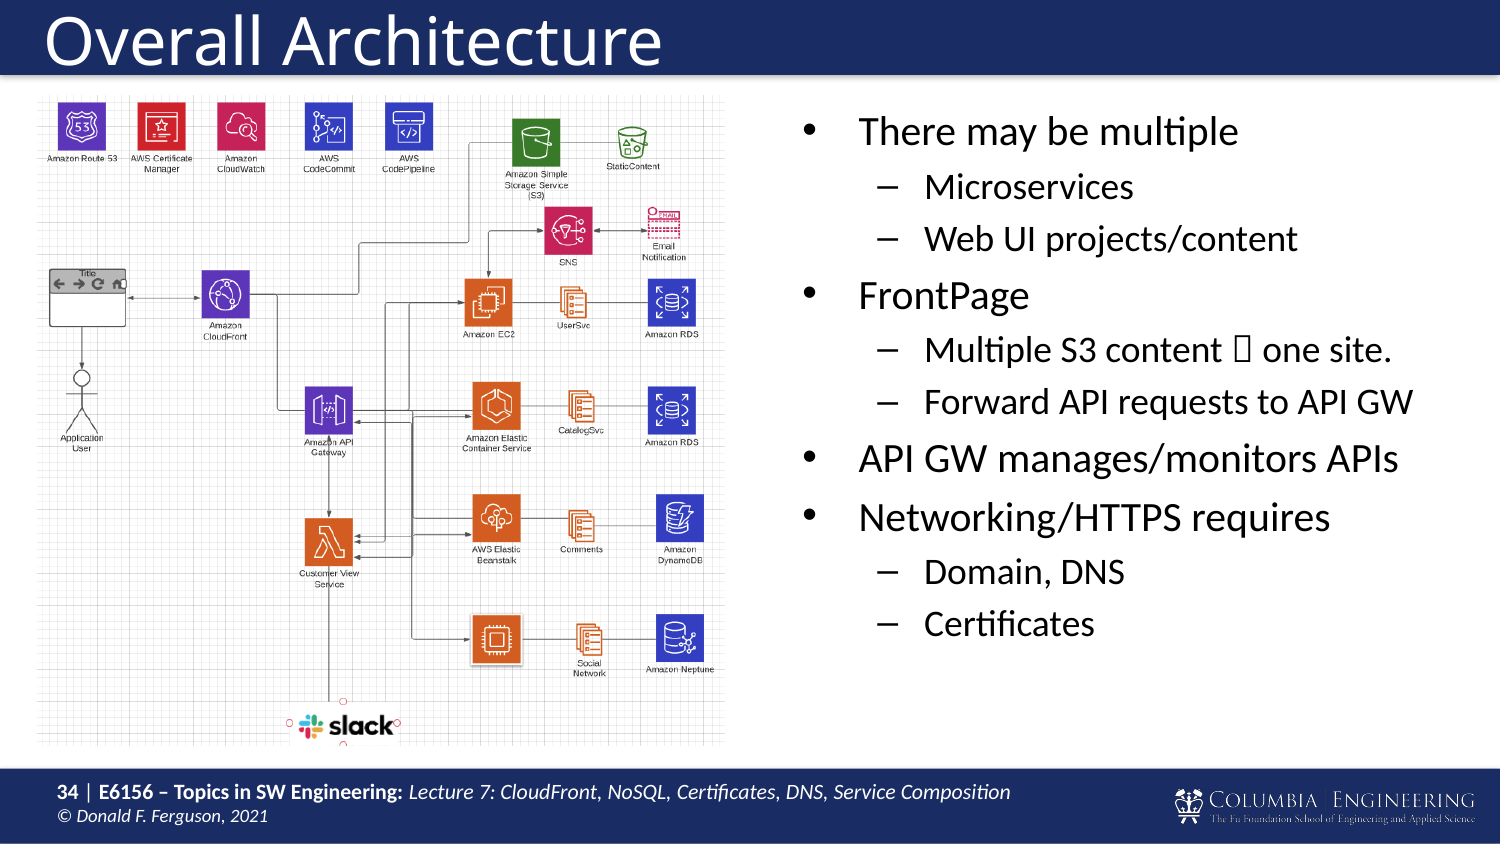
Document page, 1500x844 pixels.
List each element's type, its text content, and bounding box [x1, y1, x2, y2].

picture [37, 95, 726, 747]
title Overall Architecture [28, 0, 1450, 73]
list There may be multiple Microservices Web UI projects/content FrontPage Multiple S3 content  one site. Forward API requests to API GW API GW manages/monitors APIs Networking/HTTPS requires Domain, DNS Certificates [787, 96, 1475, 760]
